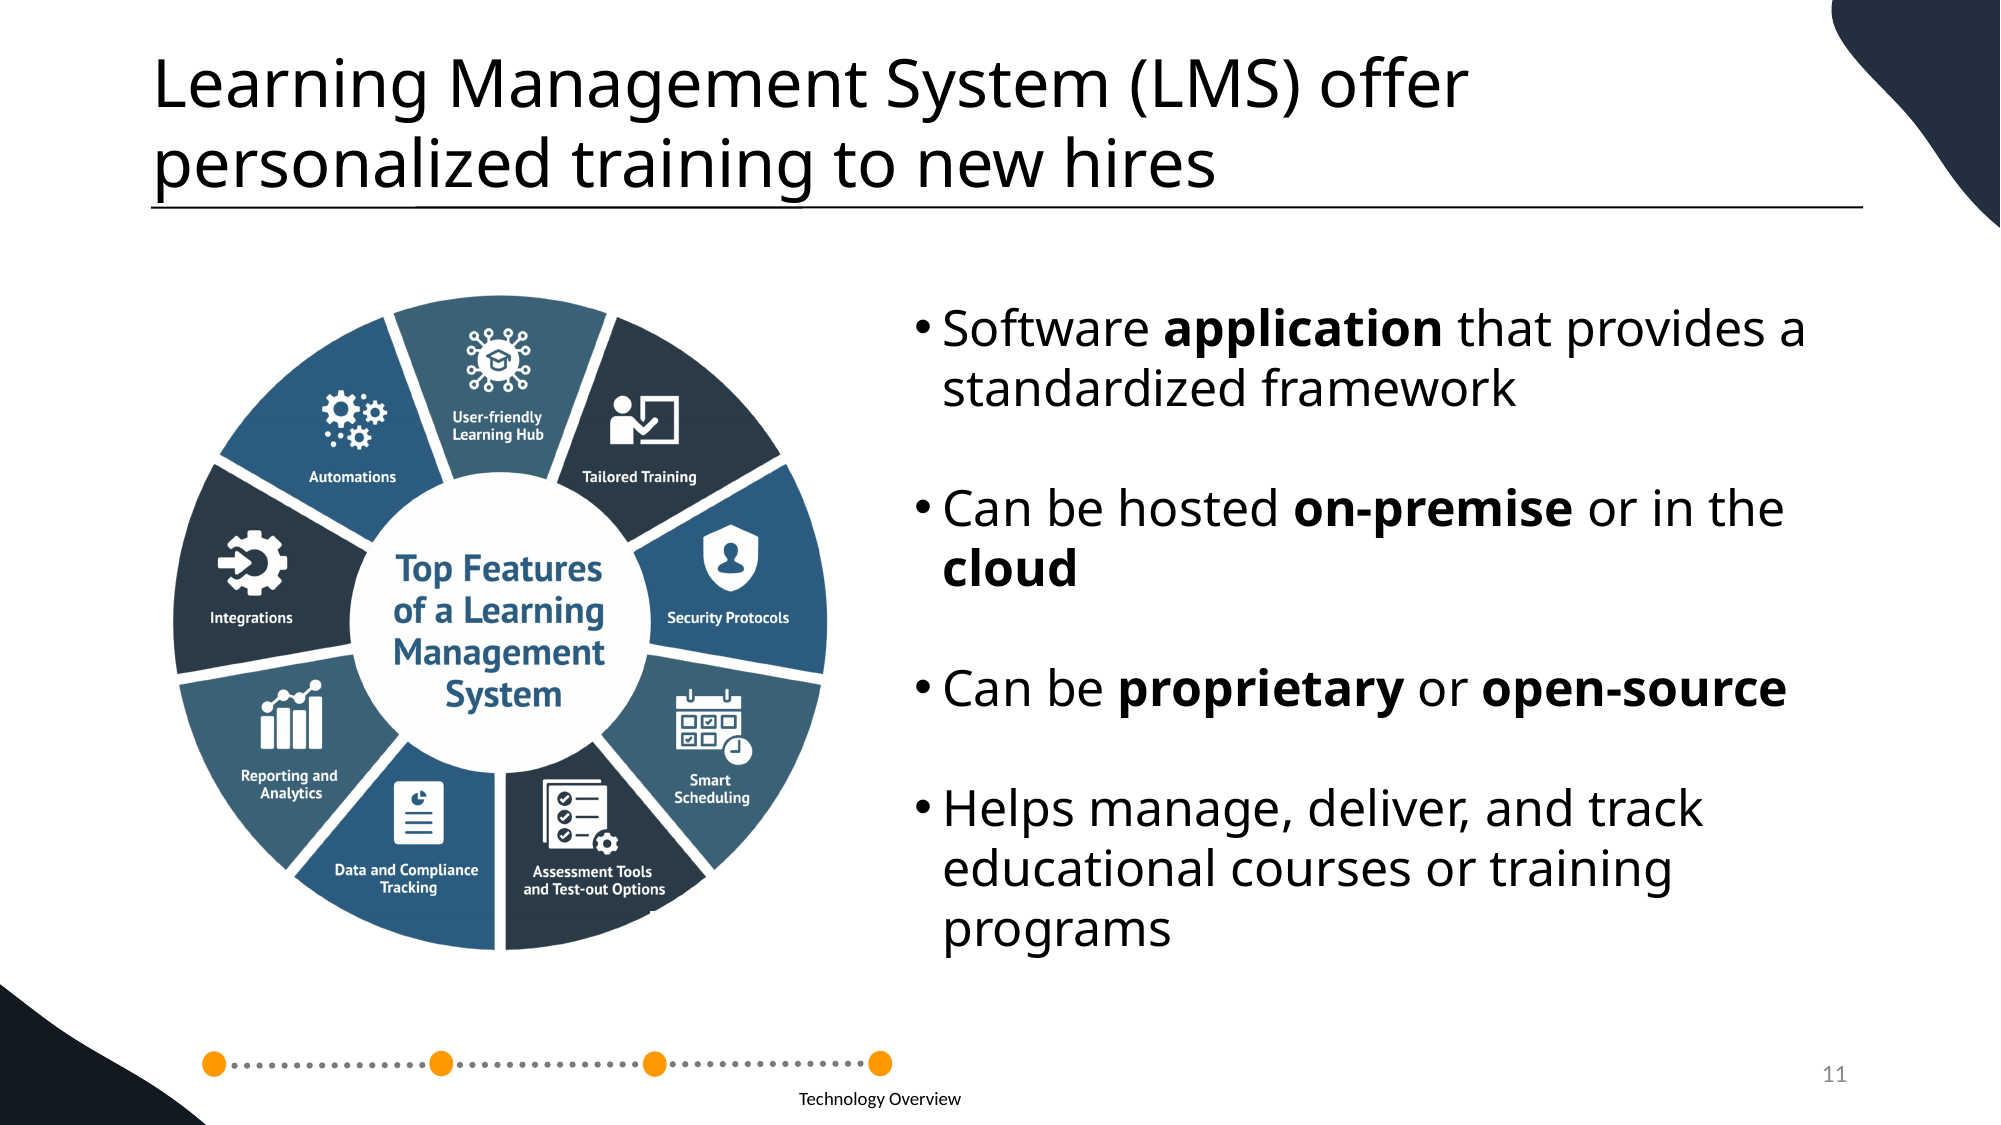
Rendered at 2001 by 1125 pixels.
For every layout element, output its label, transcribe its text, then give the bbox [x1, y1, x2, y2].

text_box Software application that provides a standardized framework Can be hosted on-premise or in the cloud Can be proprietary or open-source Helps manage, deliver, and track educational courses or training programs [899, 288, 1894, 1024]
text_box [0, 984, 206, 1125]
text_box Learning Management System (LMS) offer personalized training to new hires [137, 25, 1833, 162]
text_box [137, 71, 1863, 222]
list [100, 267, 900, 978]
text_box [1831, 0, 2000, 228]
slide_number 11 [1412, 1042, 1863, 1103]
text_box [202, 1050, 983, 1116]
